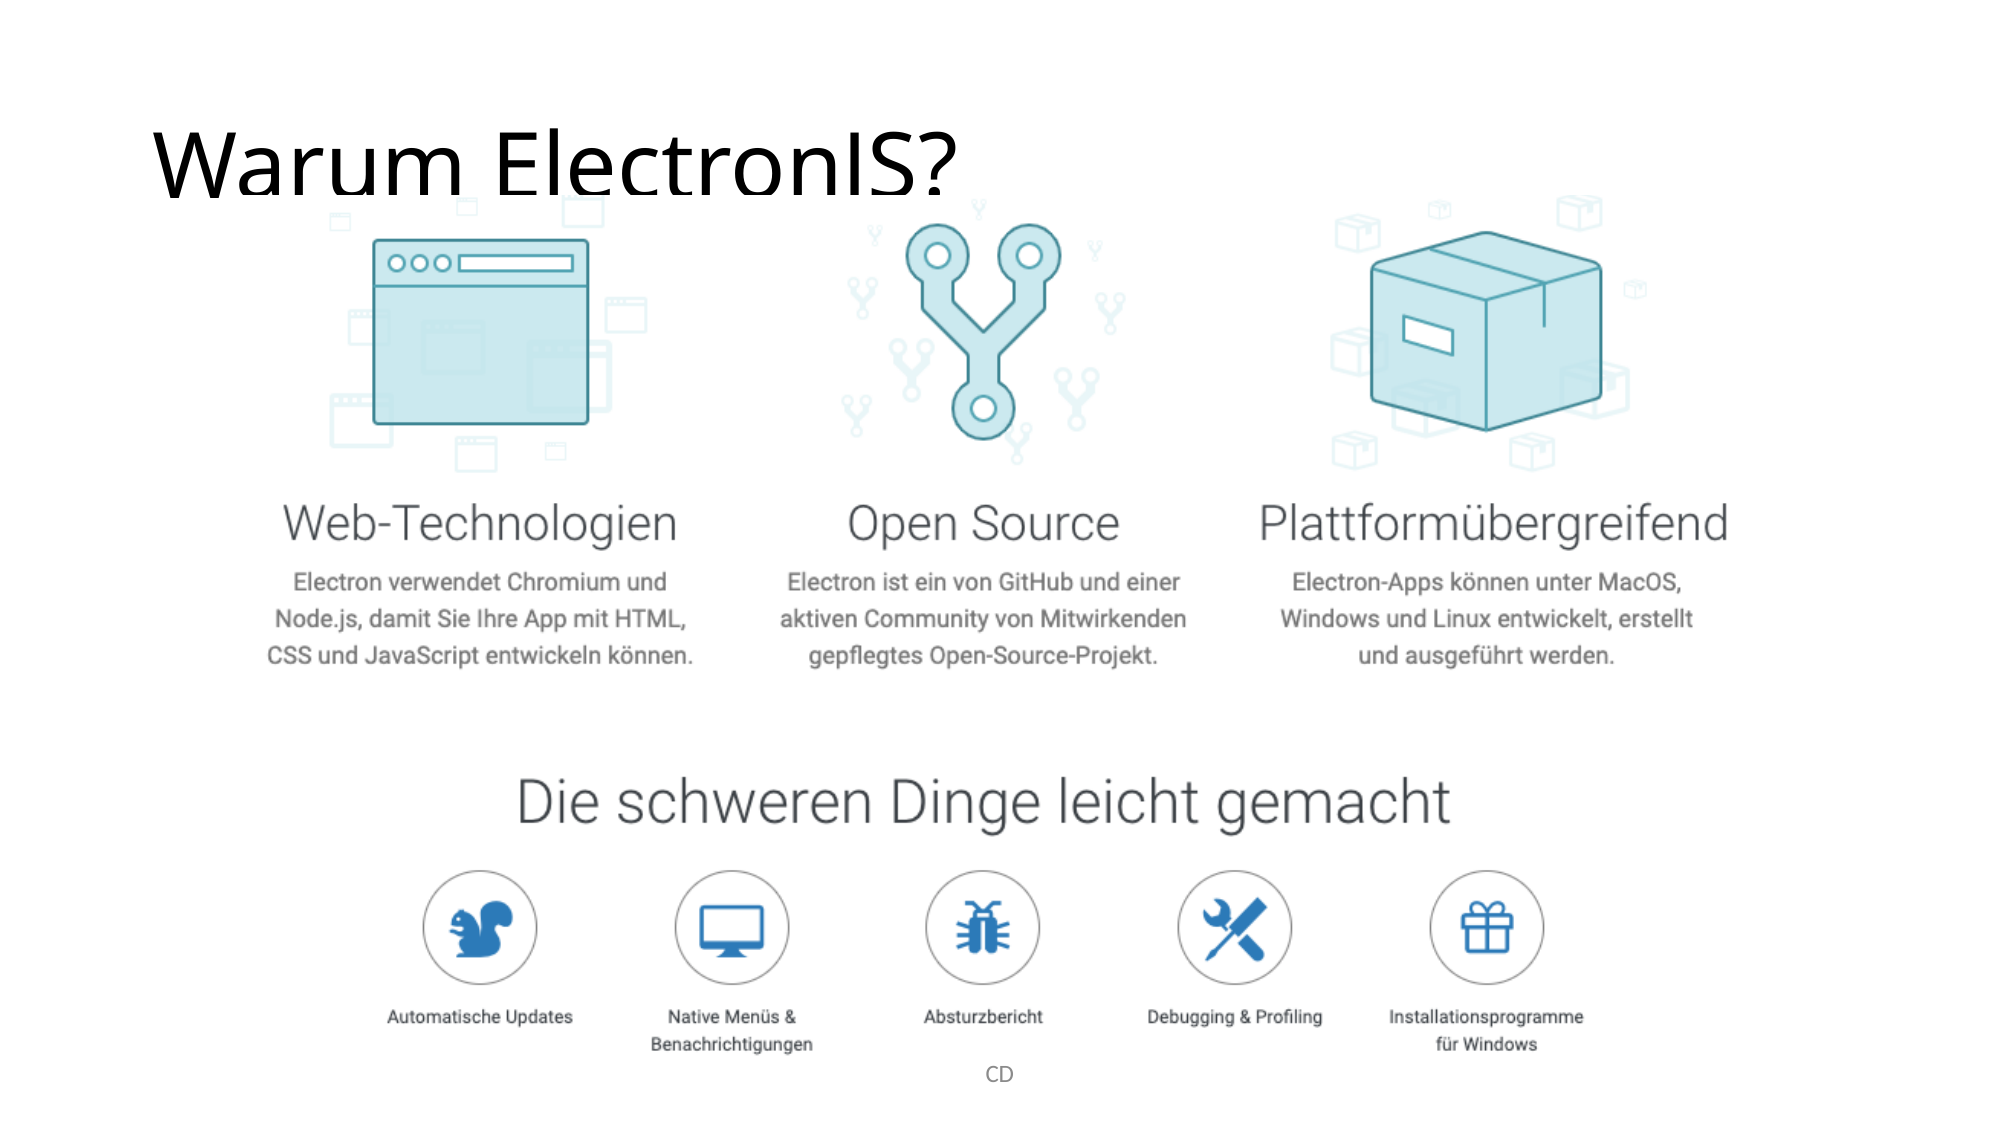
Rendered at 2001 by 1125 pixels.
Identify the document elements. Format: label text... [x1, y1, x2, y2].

title Warum ElectronJS? [137, 59, 1863, 278]
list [232, 195, 1768, 1061]
footer CD [662, 1061, 1338, 1103]
